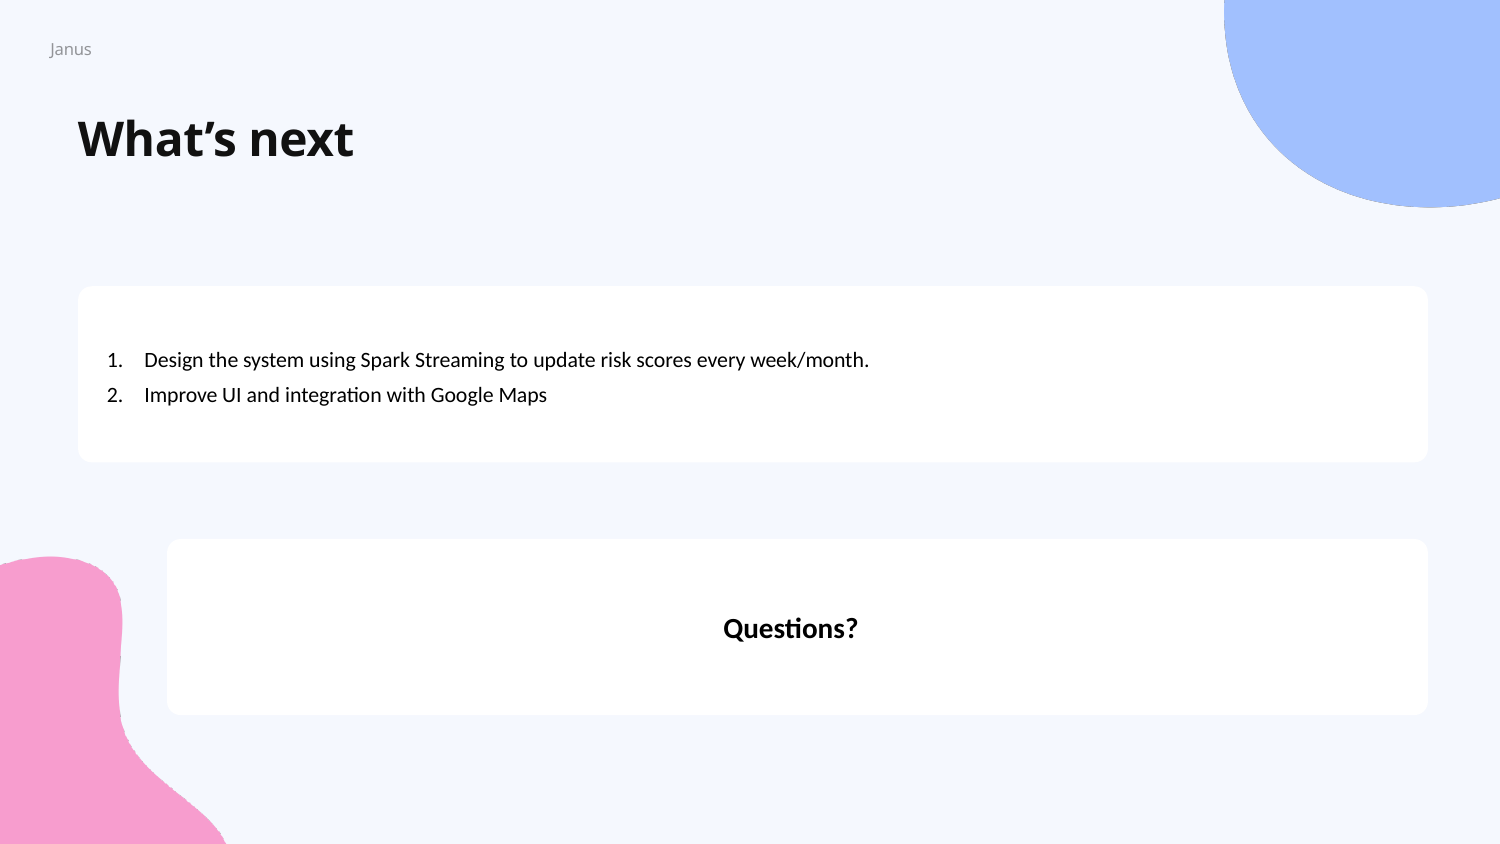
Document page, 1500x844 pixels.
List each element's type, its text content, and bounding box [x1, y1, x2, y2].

text_box [175, 538, 1428, 716]
picture [1224, 0, 1500, 215]
text_box [78, 286, 1428, 463]
text_box Janus [50, 31, 801, 59]
picture [0, 540, 258, 844]
text_box What’s next [77, 109, 1224, 166]
text_box Questions? [723, 592, 878, 663]
text_box Design the system using Spark Streaming to update risk scores every week/month. Improve UI and integration with Google Maps [106, 336, 1374, 407]
